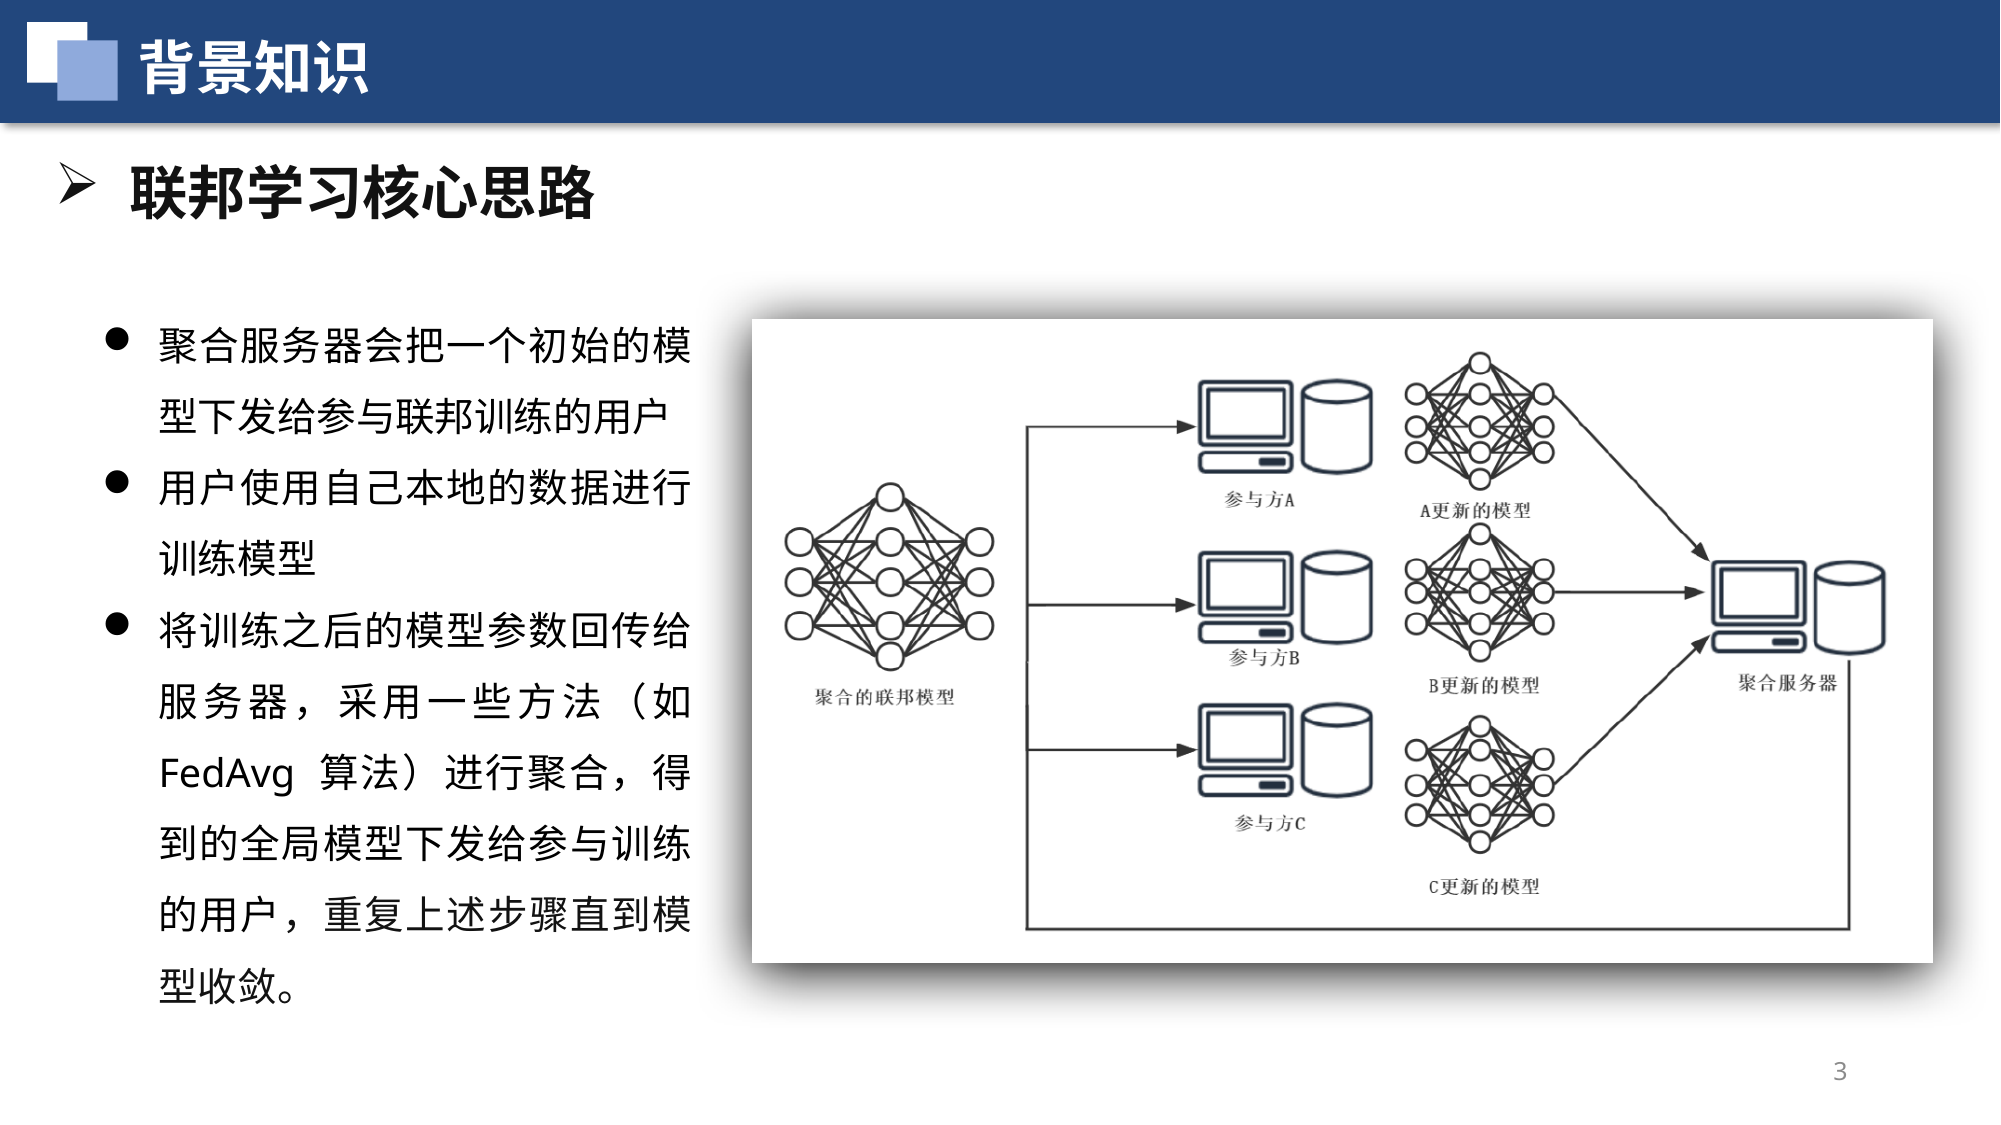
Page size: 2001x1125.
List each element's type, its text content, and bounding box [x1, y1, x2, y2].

text_box [56, 39, 119, 102]
text_box [26, 21, 88, 84]
text_box 联邦学习核心思路 [39, 148, 1049, 234]
text_box [0, 0, 2000, 124]
text_box 聚合服务器会把一个初始的模型下发给参与联邦训练的用户 用户使用自己本地的数据进行训练模型 将训练之后的模型参数回传给服务器，采用一些方法（如 FedAvg 算法）进行聚合，得到的全局模型下发给参与训练的用户，重复上述步骤直到模型收敛。 [87, 289, 708, 1017]
picture [752, 319, 1933, 963]
slide_number 3 [1412, 1042, 1863, 1103]
text_box 背景知识 [123, 24, 782, 109]
